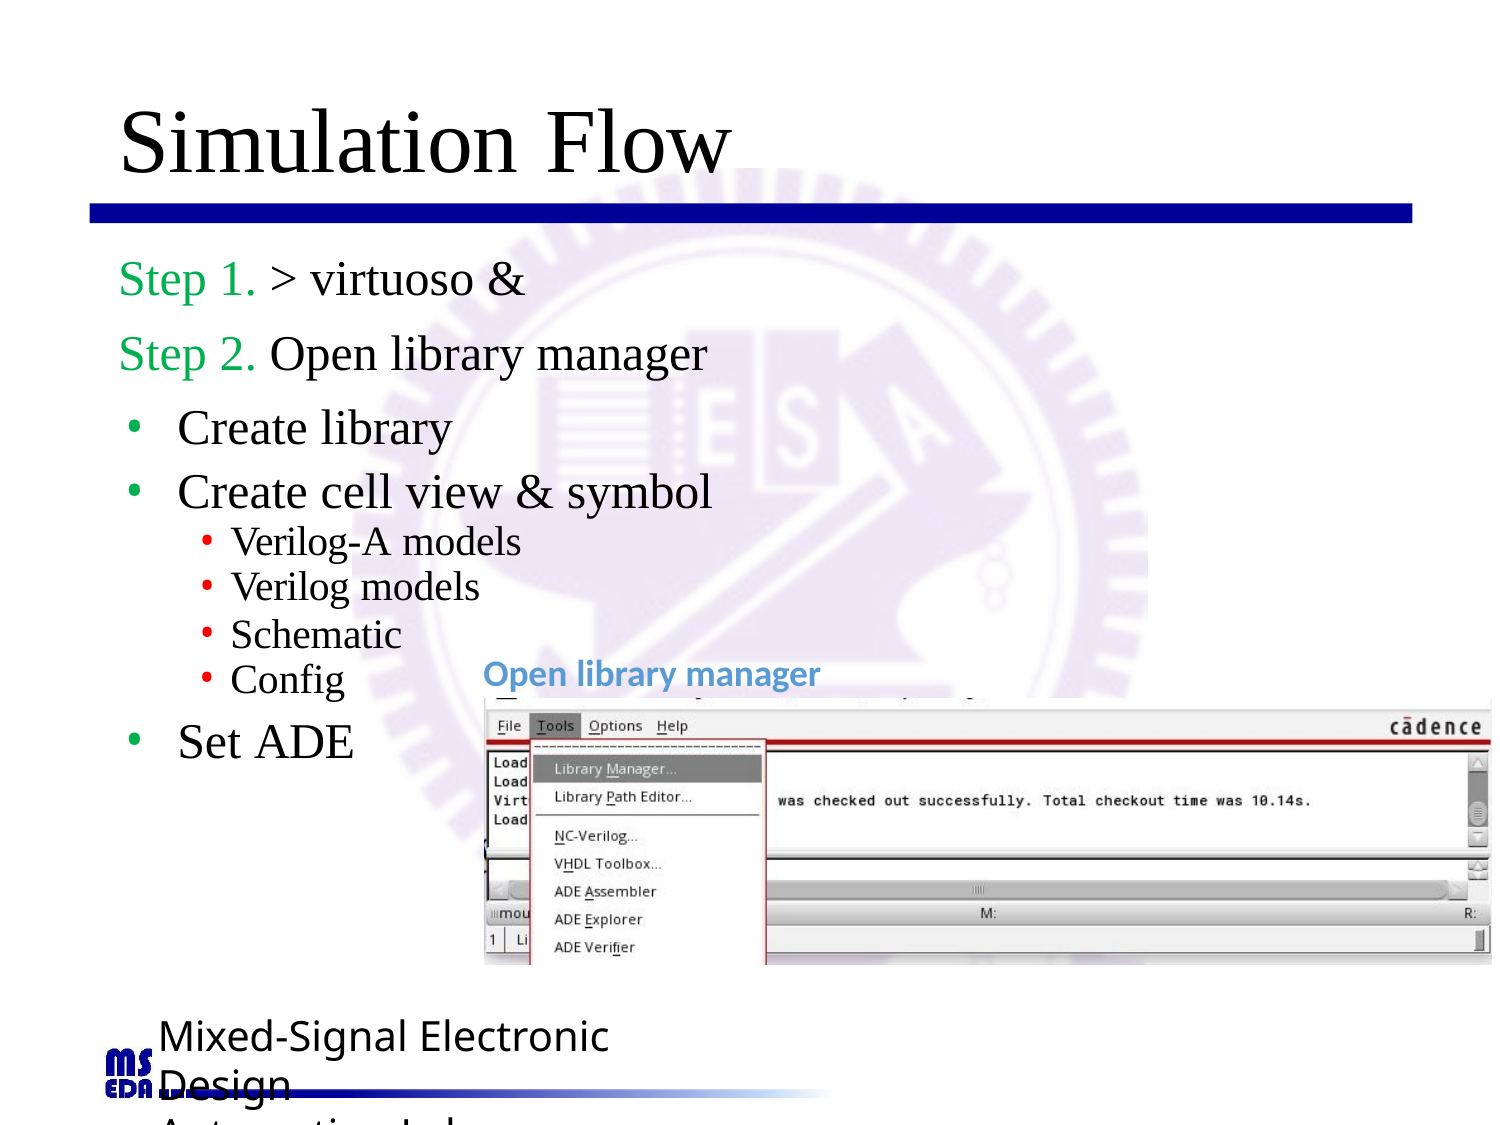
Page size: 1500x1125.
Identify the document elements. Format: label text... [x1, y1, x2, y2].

picture [103, 1046, 155, 1099]
text_box Step 1. > virtuoso & Step 2. Open library manager Create library Create cell view & symbol Verilog-A models Verilog models Schematic [115, 228, 715, 657]
text_box Open library manager [481, 647, 825, 695]
picture [737, 1089, 831, 1098]
text_box Config Set ADE [123, 644, 356, 768]
footer Mixed-Signal Electronic Design Automation Lab. [155, 1012, 737, 1125]
title Simulation Flow [115, 78, 734, 269]
picture [484, 698, 1492, 965]
